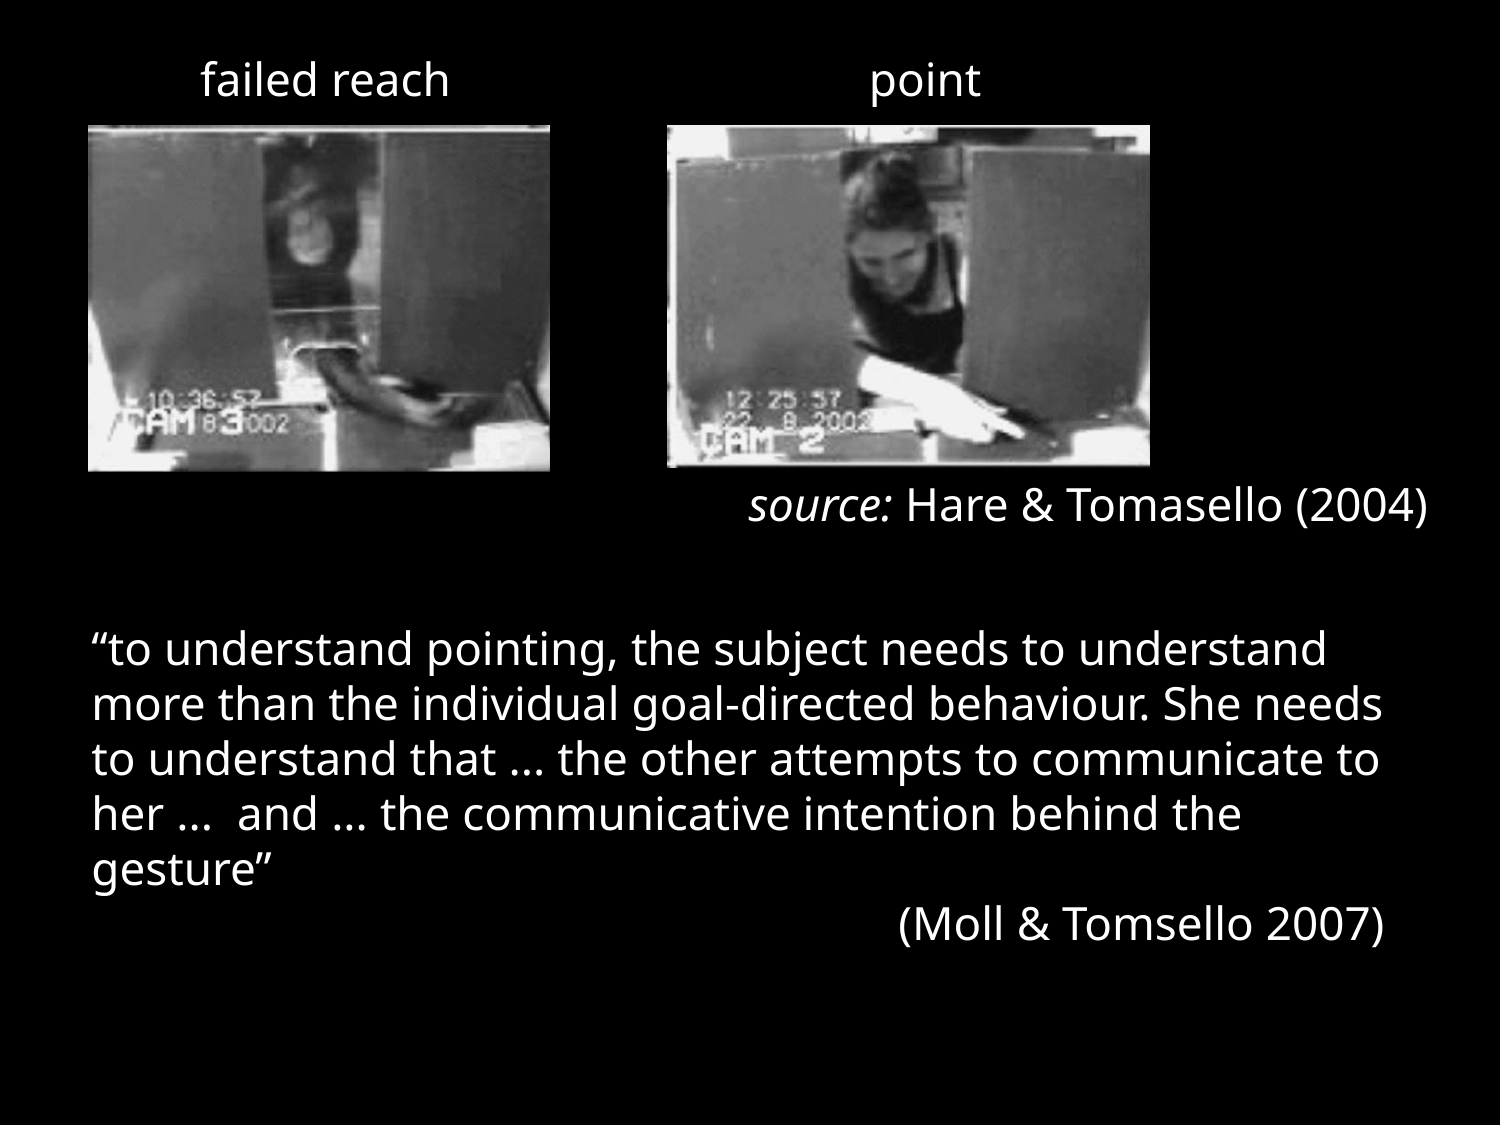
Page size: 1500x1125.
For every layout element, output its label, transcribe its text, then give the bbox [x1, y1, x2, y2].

text_box point [854, 42, 997, 113]
picture [667, 125, 1151, 469]
text_box “to understand pointing, the subject needs to understand more than the individual goal-directed behaviour. She needs to understand that ... the other attempts to communicate to her ... and ... the communicative intention behind the gesture” (Moll & Tomsello 2007) [76, 612, 1400, 957]
text_box failed reach [185, 42, 466, 113]
text_box source: Hare & Tomasello (2004) [733, 468, 1443, 538]
picture [88, 125, 550, 472]
